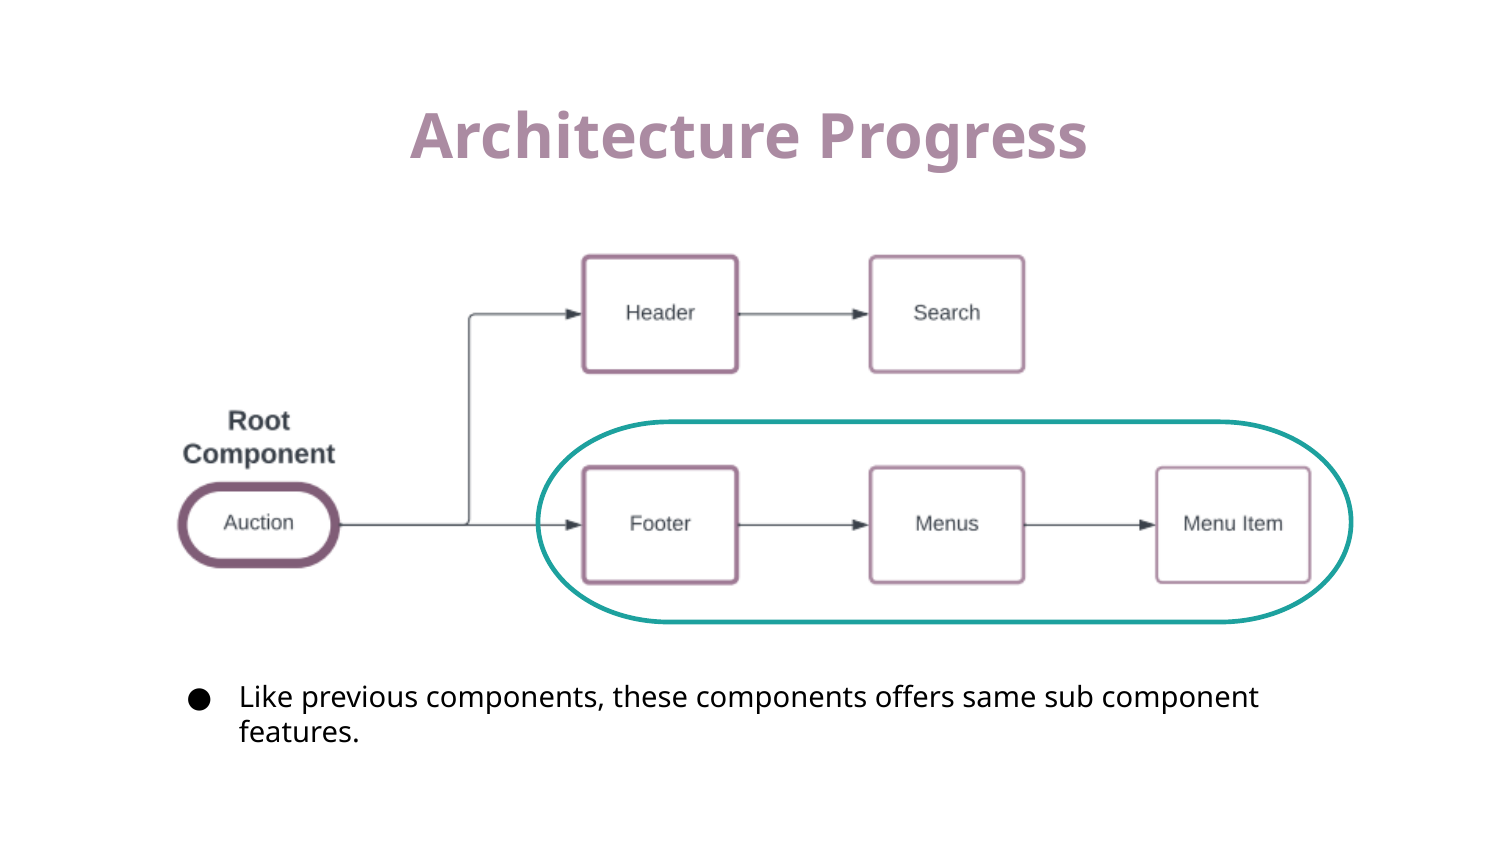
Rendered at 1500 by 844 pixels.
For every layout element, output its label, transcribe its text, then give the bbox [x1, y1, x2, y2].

text_box [1343, 487, 1352, 557]
title Architecture Progress [51, 64, 1449, 203]
picture [160, 230, 1340, 614]
text_box Like previous components, these components offers same sub component features. [148, 663, 1352, 790]
